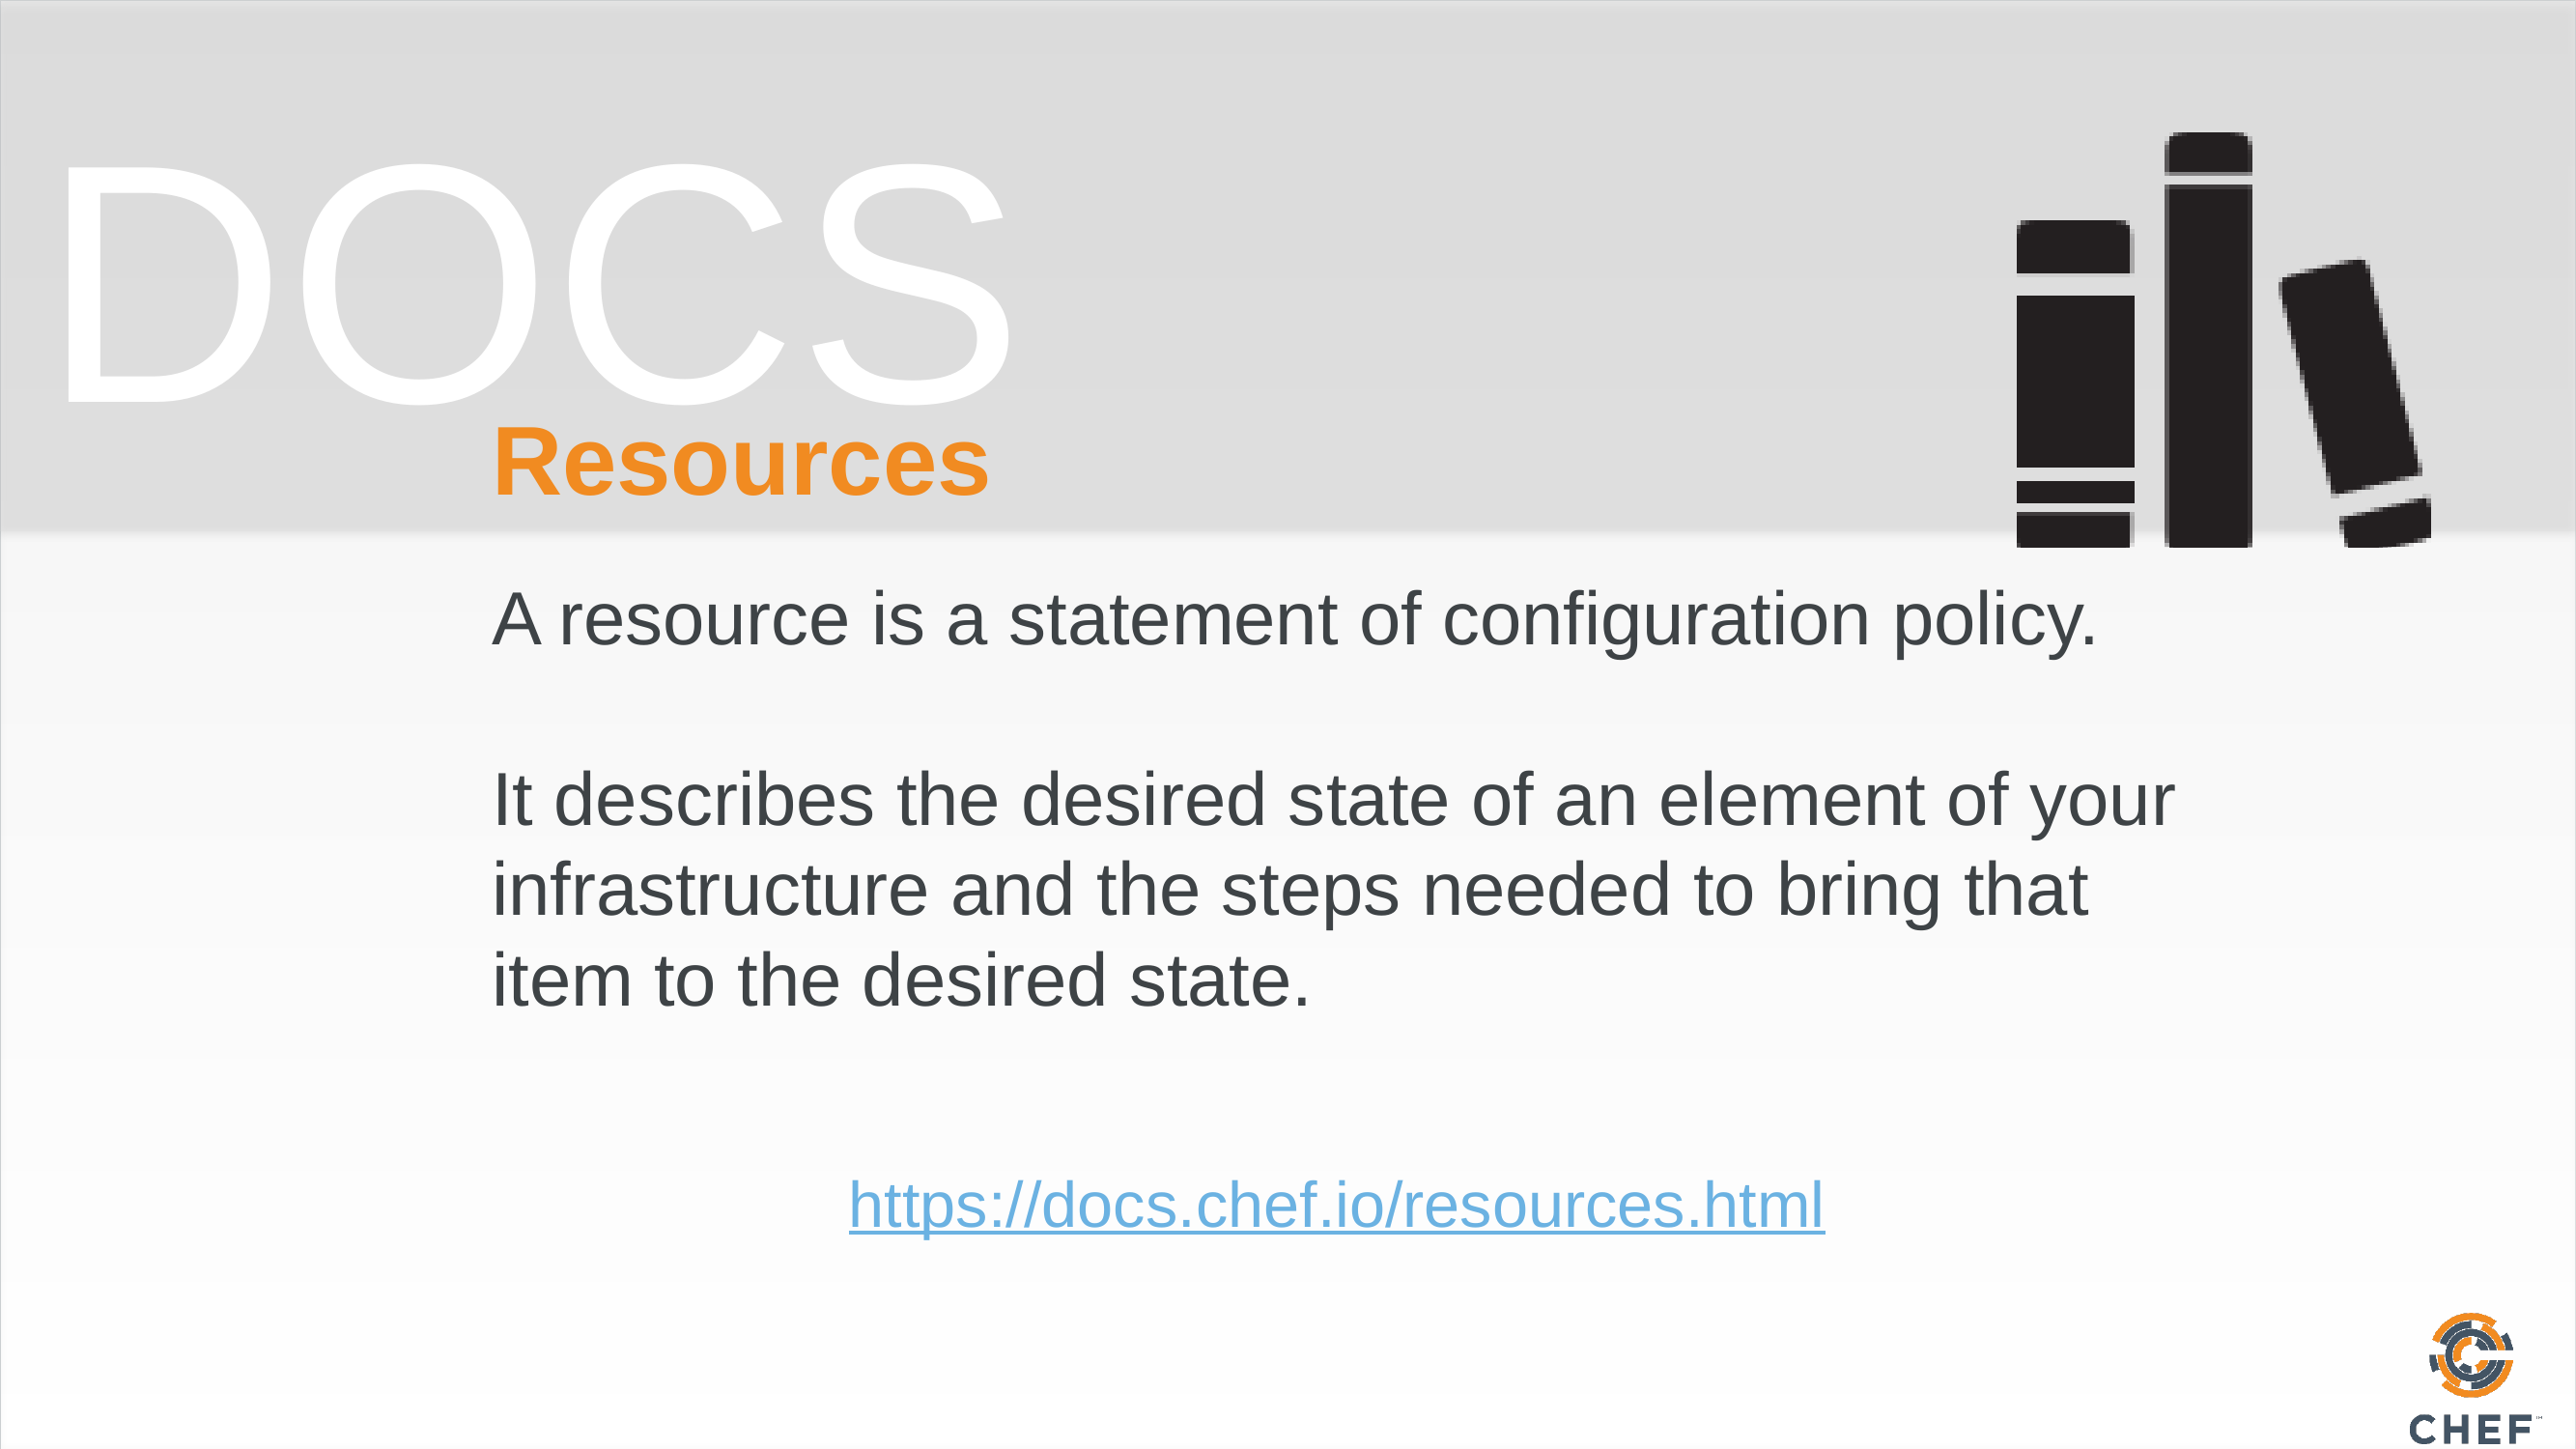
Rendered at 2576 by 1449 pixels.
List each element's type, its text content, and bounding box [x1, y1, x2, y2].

title Resources [477, 395, 2217, 531]
list https://docs.chef.io/resources.html [631, 1162, 2045, 1246]
subtitle A resource is a statement of configuration policy. It describes the desired state of an element of your infrastructure and the steps needed to bring that item to the desired state. [477, 555, 2217, 1087]
picture [2399, 1295, 2550, 1449]
